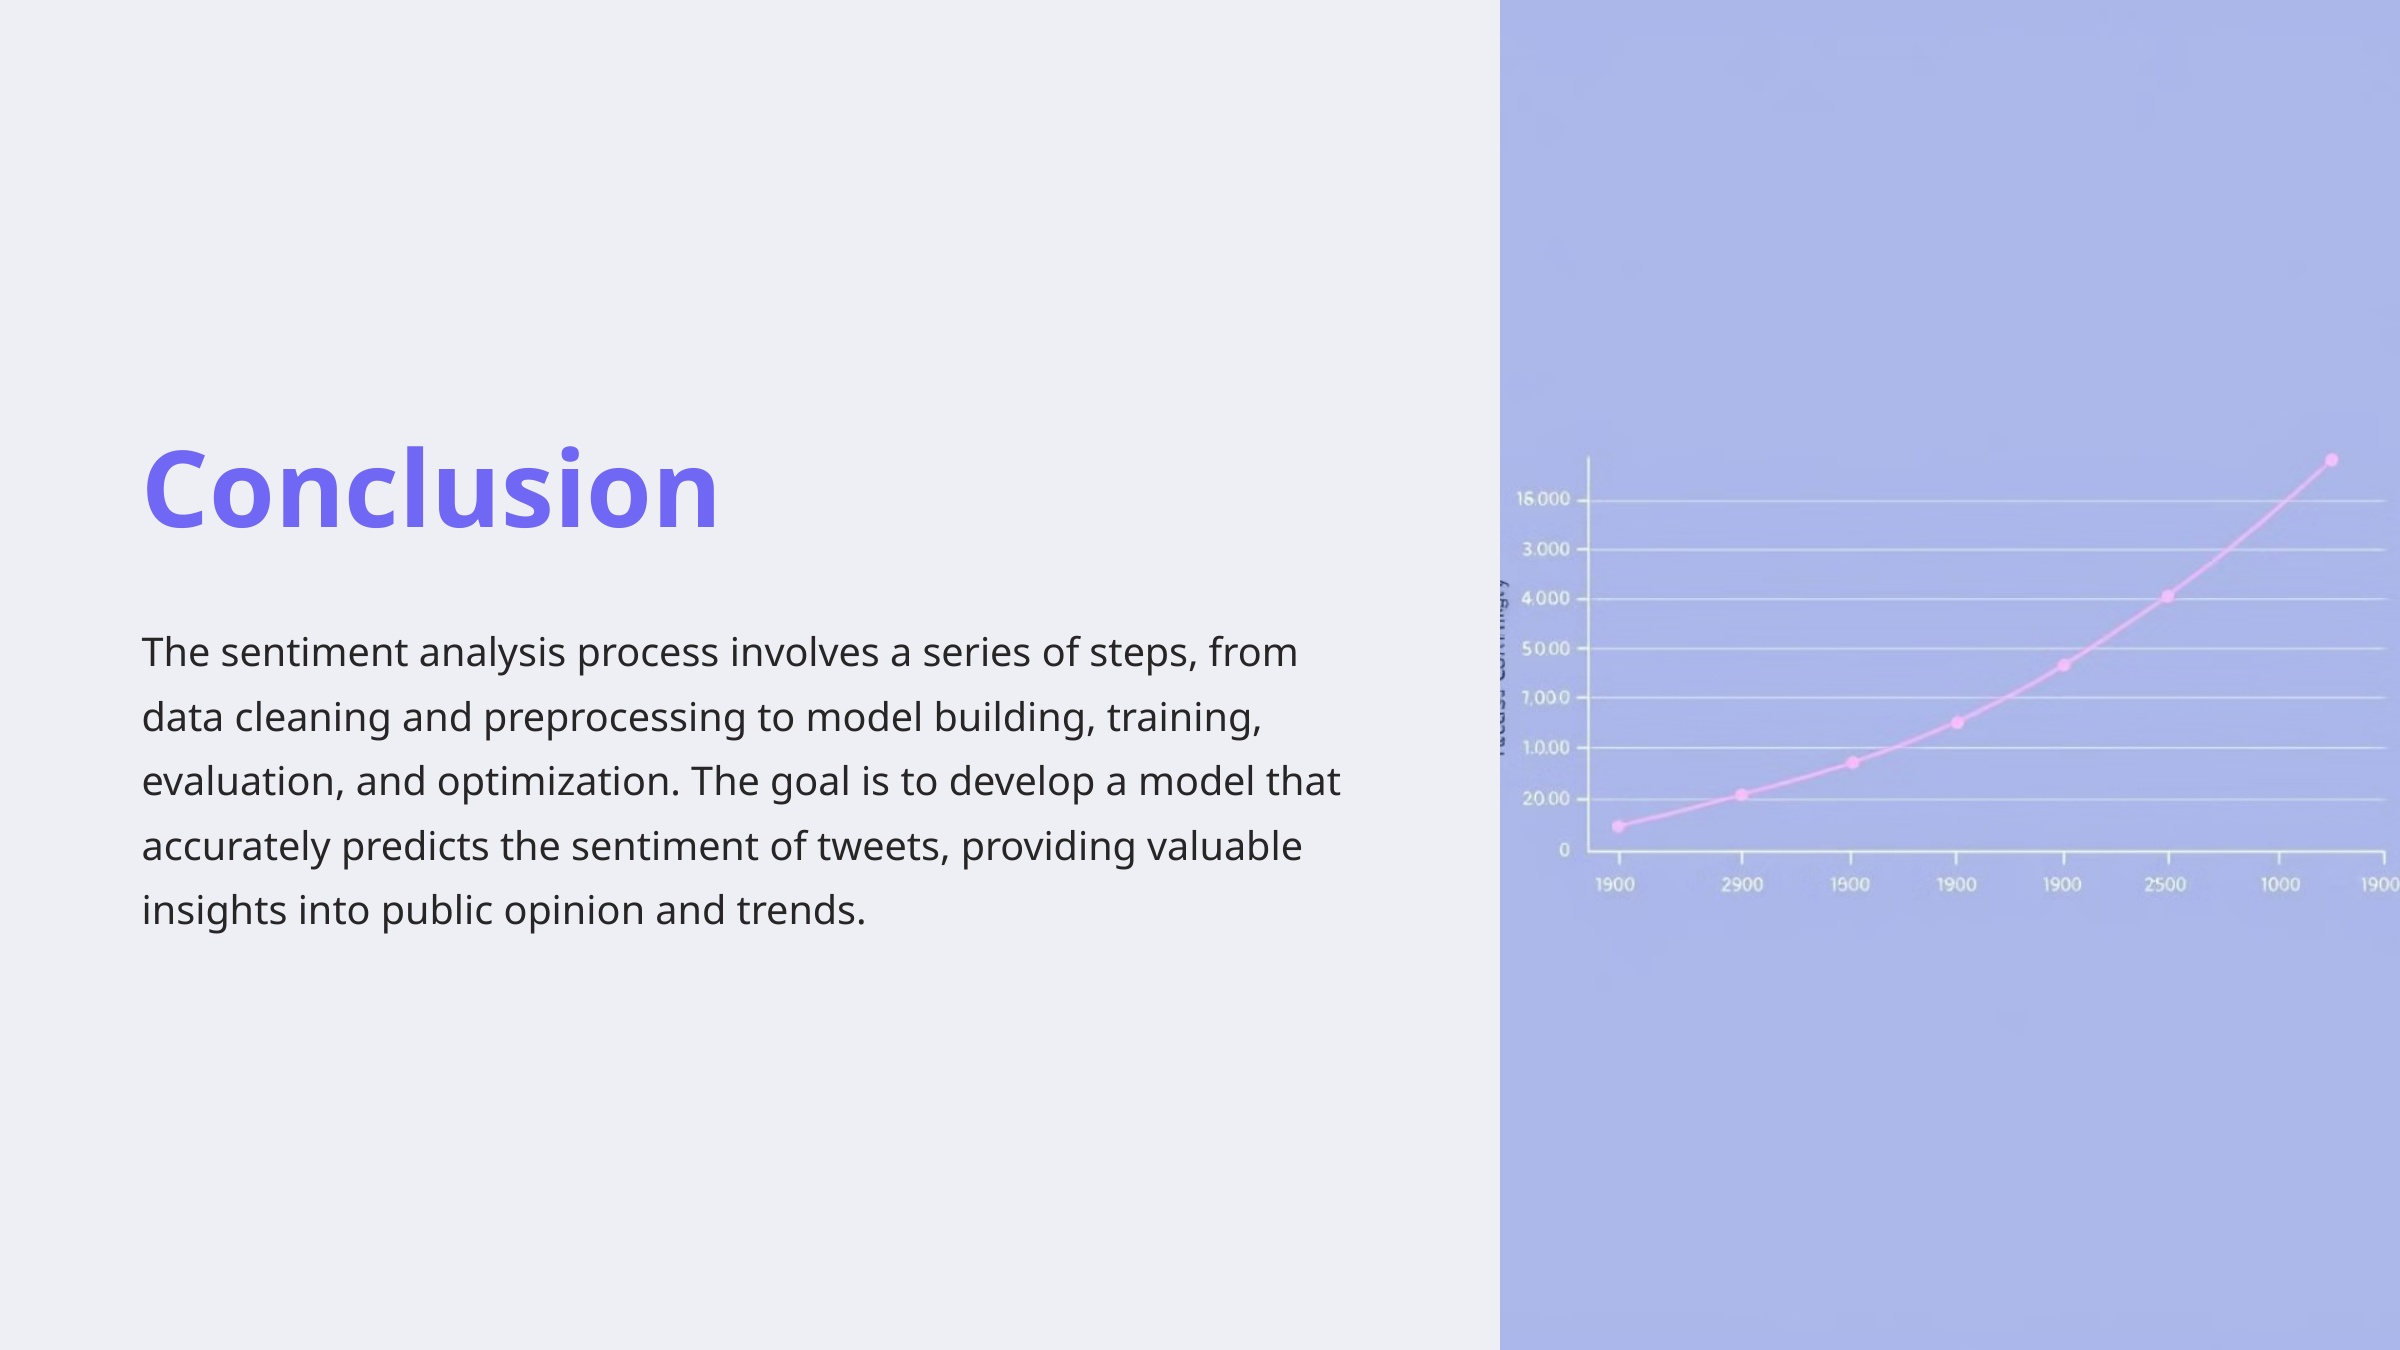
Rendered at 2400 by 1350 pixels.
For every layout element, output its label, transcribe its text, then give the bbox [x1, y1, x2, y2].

picture [1499, 0, 2400, 1350]
text_box Conclusion [141, 415, 1208, 550]
text_box The sentiment analysis process involves a series of steps, from data cleaning and preprocessing to model building, training, evaluation, and optimization. The goal is to develop a model that accurately predicts the sentiment of tweets, providing valuable insights into public opinion and trends. [141, 609, 1359, 934]
